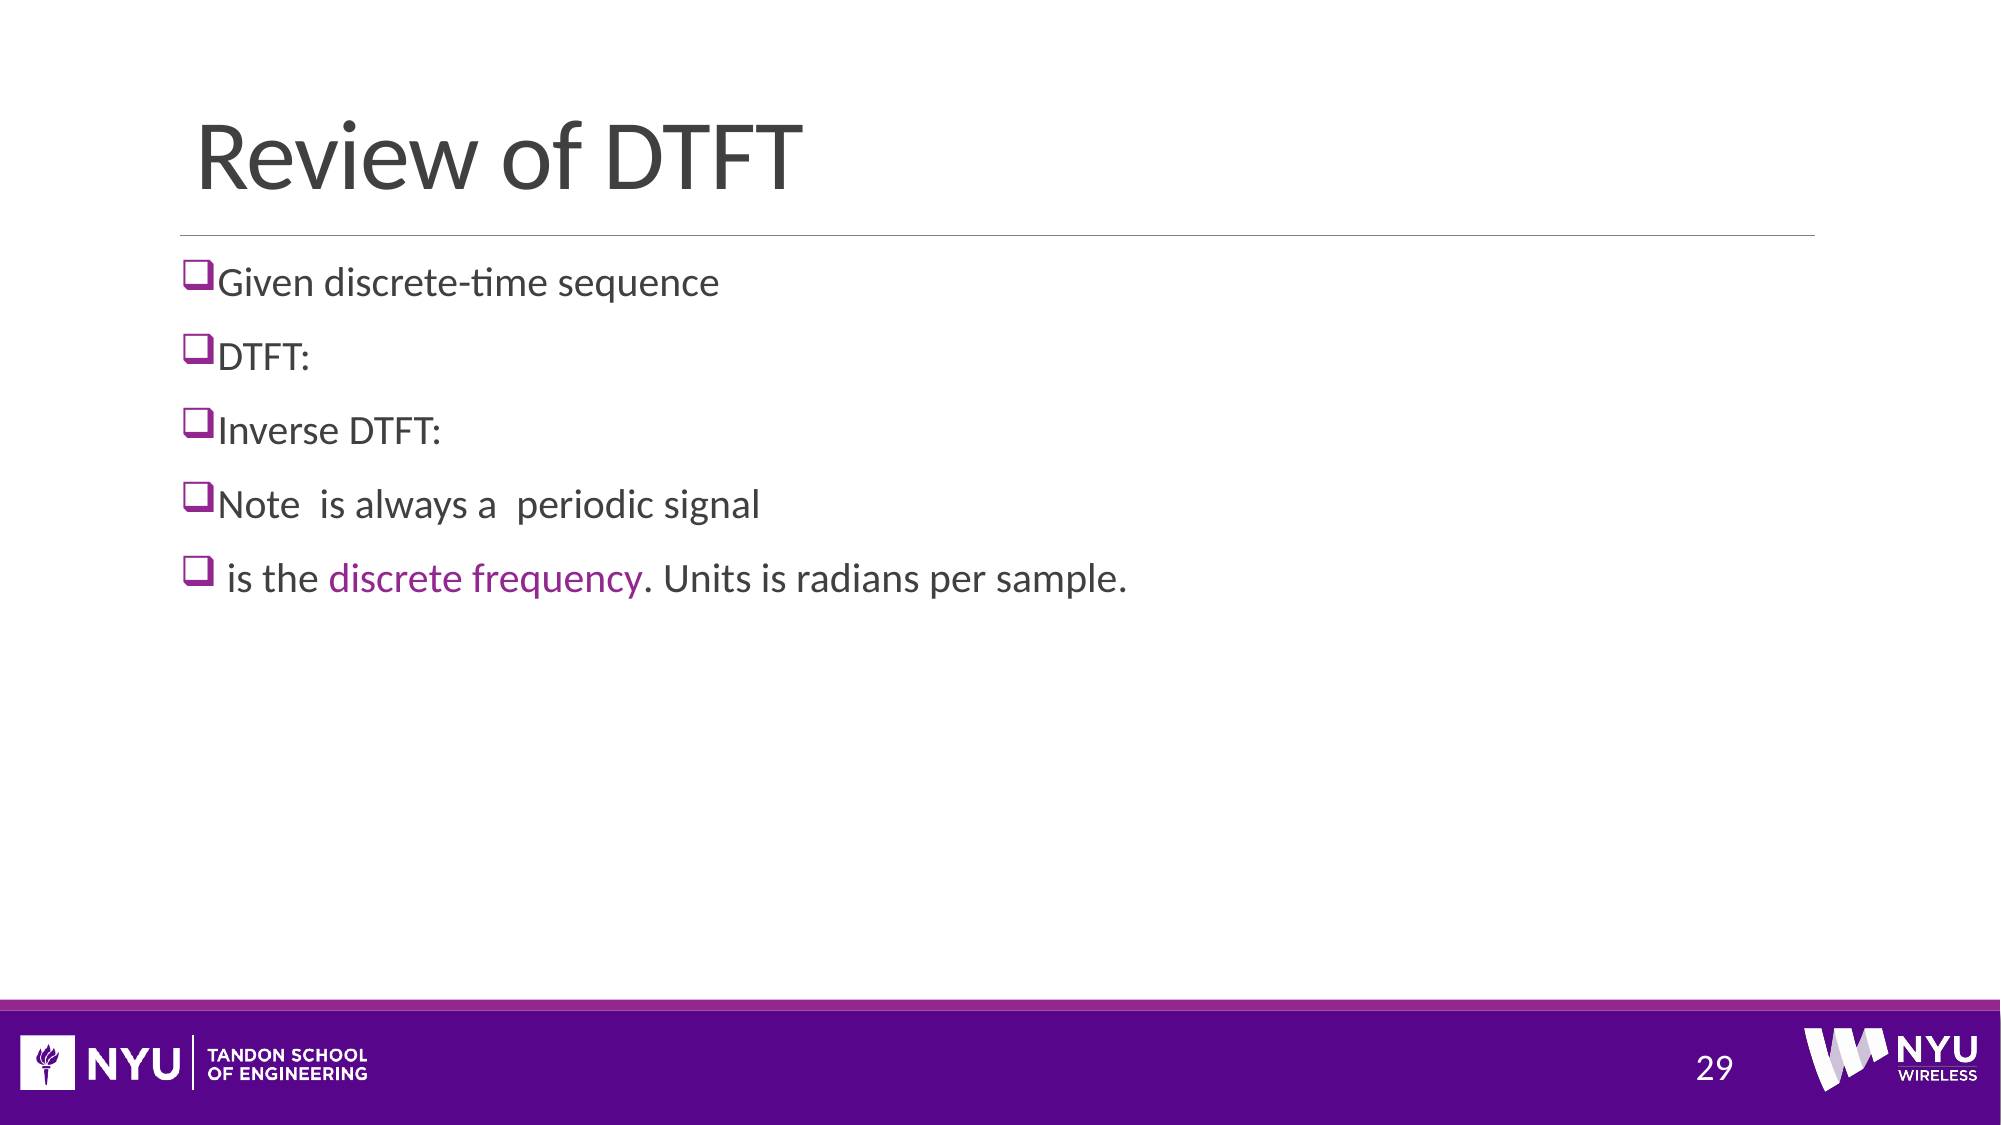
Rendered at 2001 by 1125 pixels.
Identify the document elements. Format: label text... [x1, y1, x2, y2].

slide_number 29 [1533, 1035, 1749, 1096]
title Review of DTFT [180, 47, 1830, 218]
